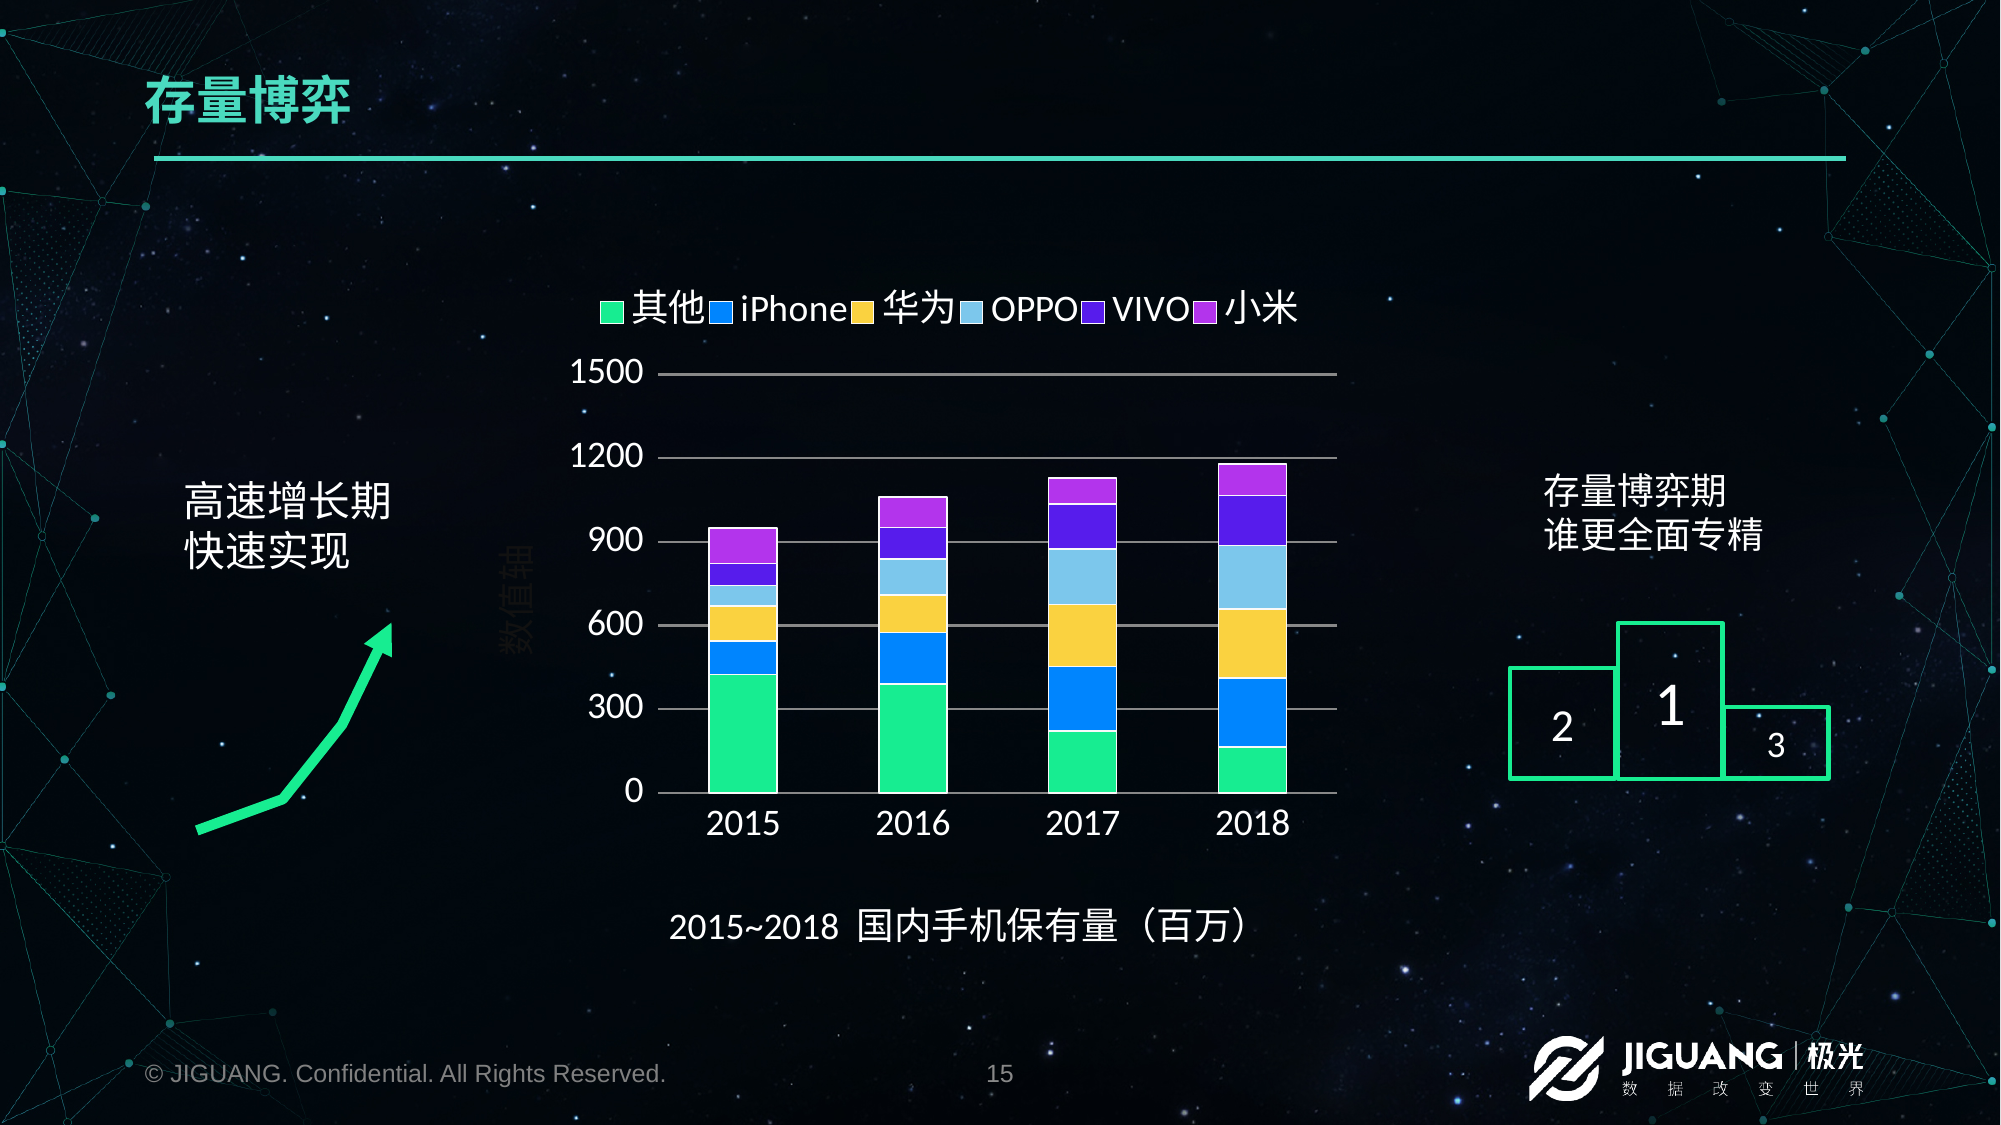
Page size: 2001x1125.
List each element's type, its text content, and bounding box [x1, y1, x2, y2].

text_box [1509, 446, 1829, 779]
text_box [465, 252, 1343, 959]
picture [0, 0, 2001, 1125]
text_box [176, 458, 411, 831]
text_box © JIGUANG. Confidential. All Rights Reserved. [137, 1050, 813, 1096]
slide_number 15 [977, 1050, 1023, 1095]
title 存量博弈 [136, 59, 1863, 147]
